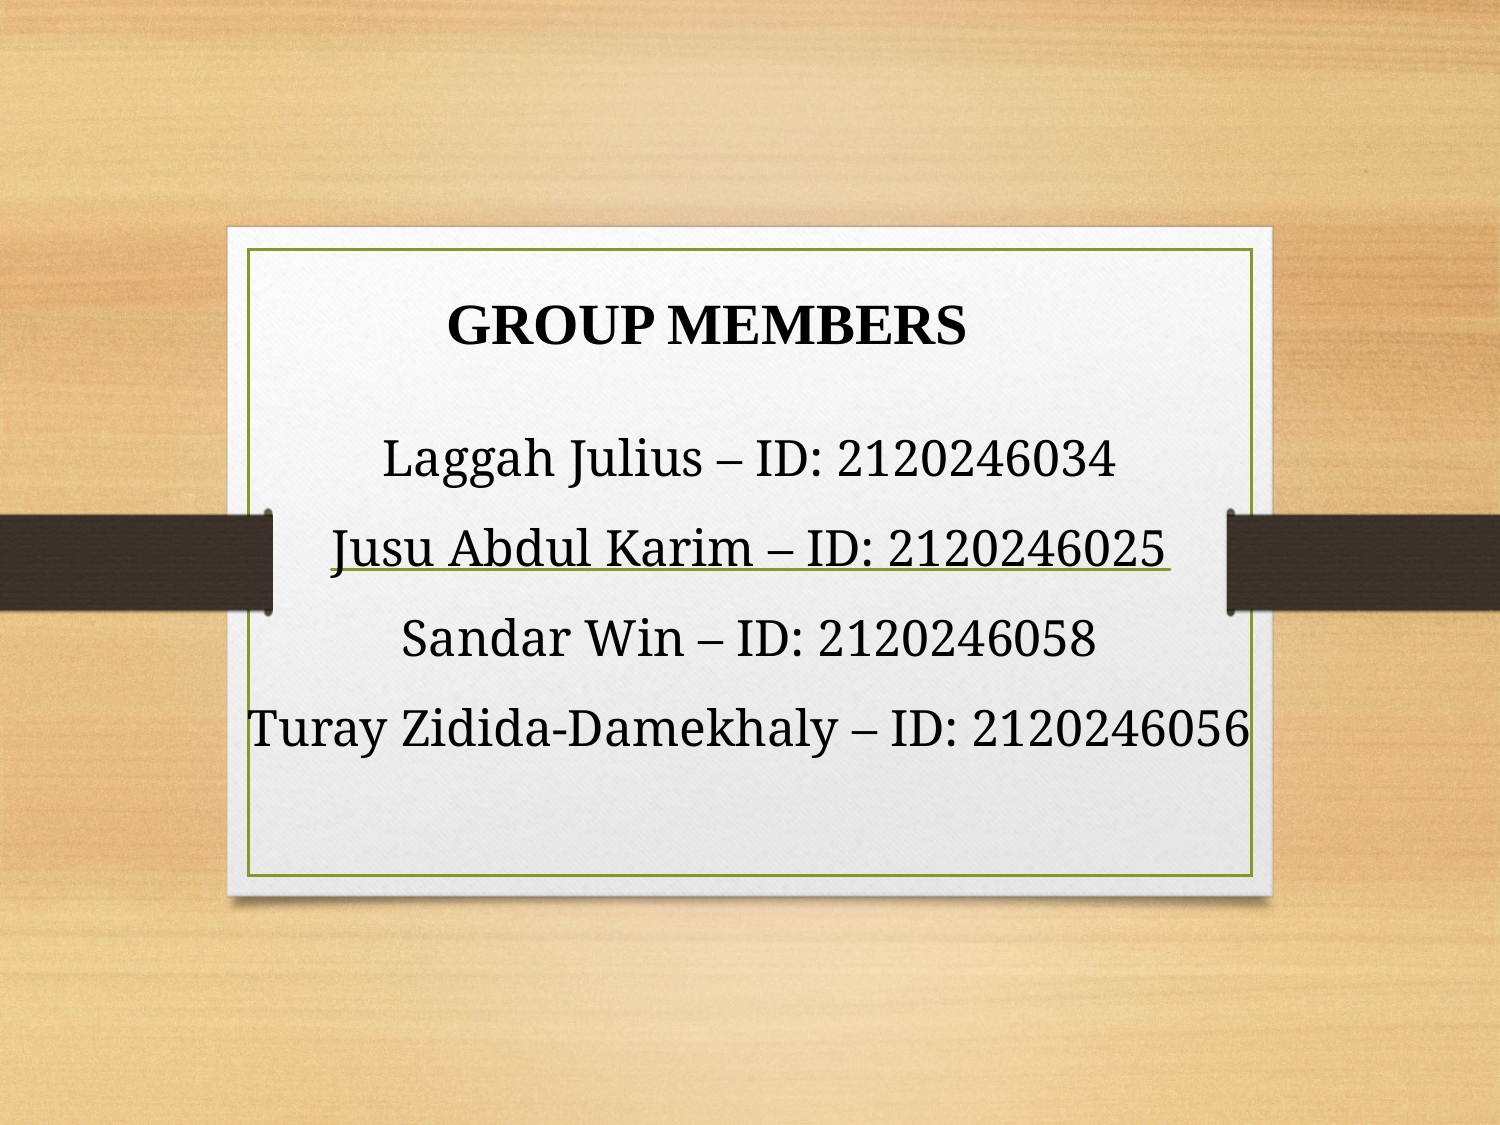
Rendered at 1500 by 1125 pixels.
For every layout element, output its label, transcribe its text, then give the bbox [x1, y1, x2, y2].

picture [0, 0, 1500, 1125]
text_box GROUP MEMBERS [221, 278, 1194, 409]
text_box Laggah Julius – ID: 2120246034 Jusu Abdul Karim – ID: 2120246025 Sandar Win – ID: 2120246058 Turay Zidida-Damekhaly – ID: 2120246056 [71, 344, 1429, 810]
